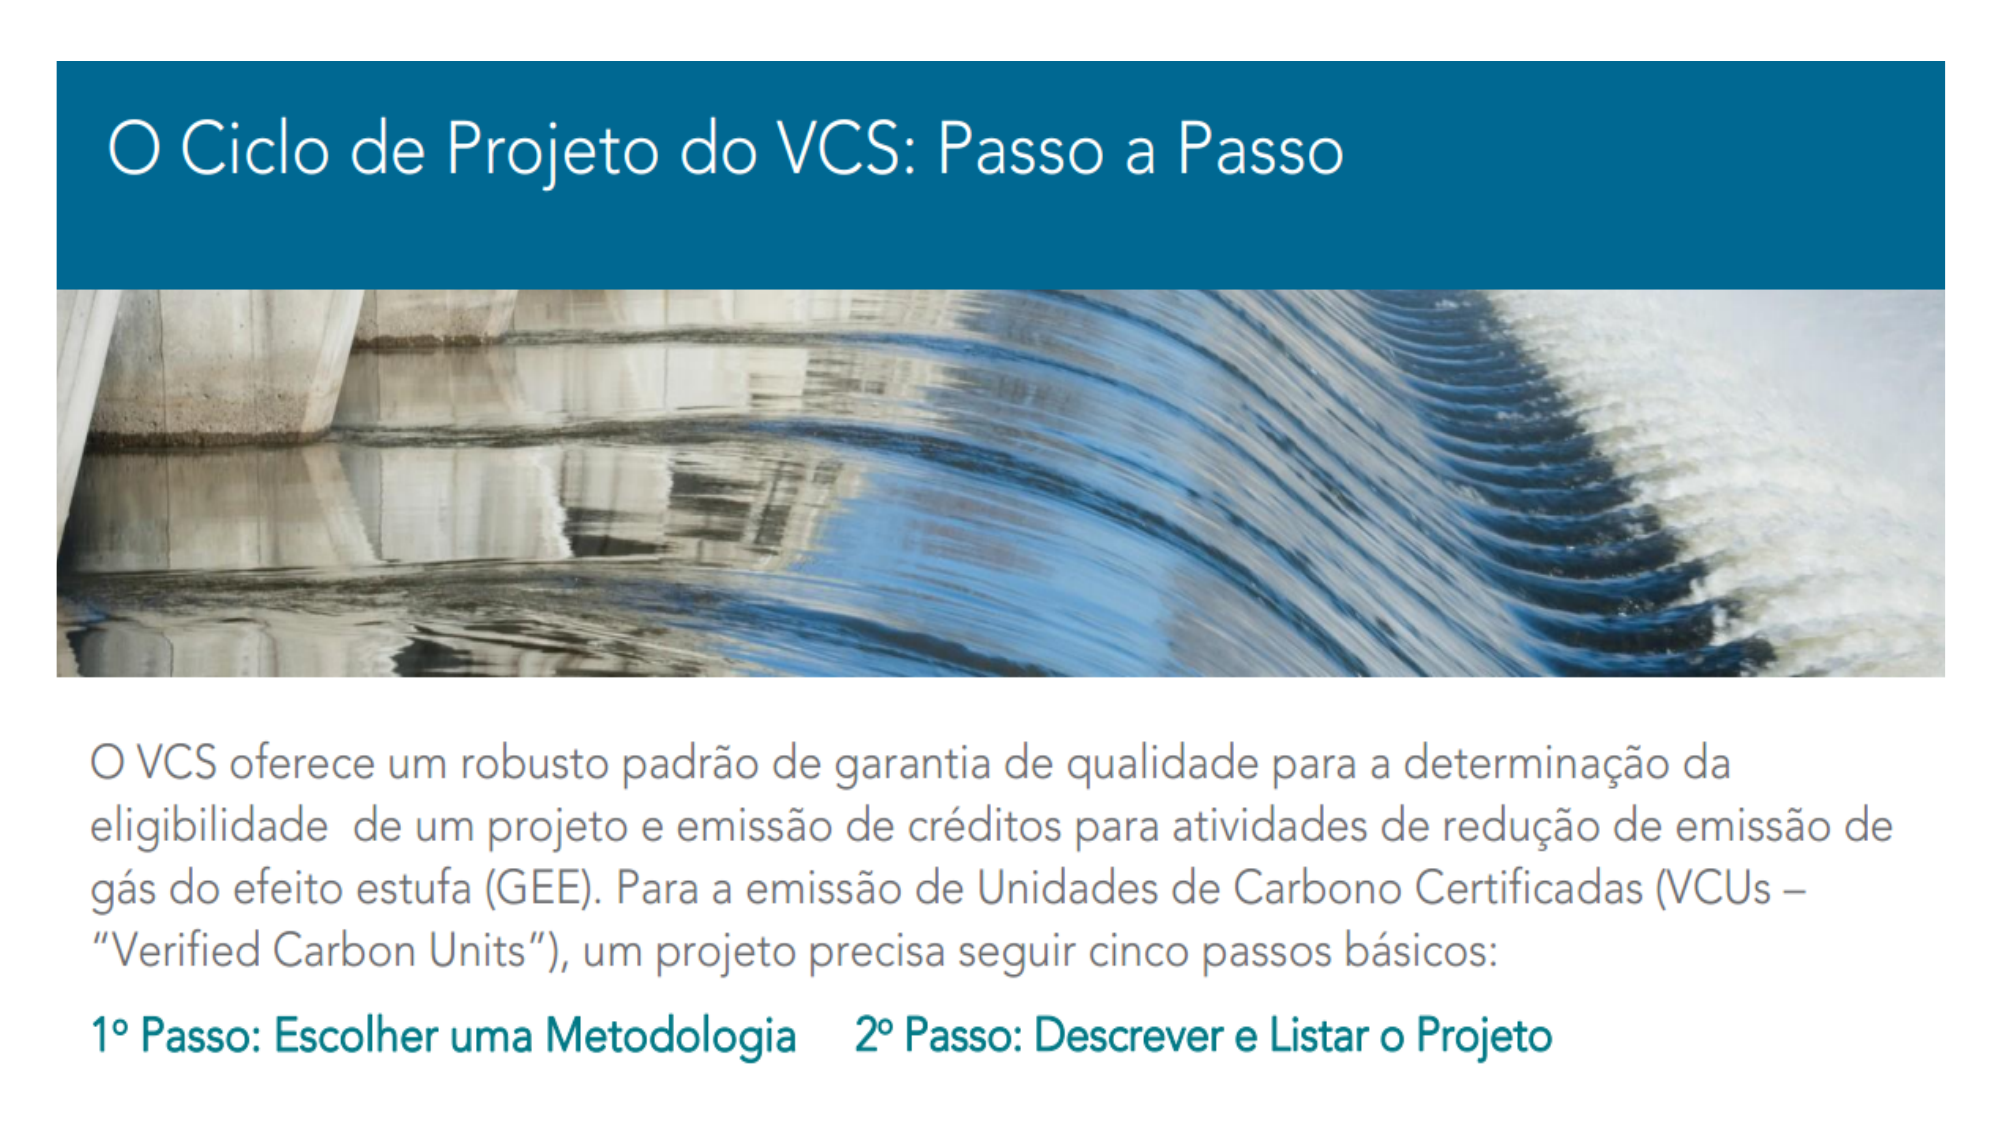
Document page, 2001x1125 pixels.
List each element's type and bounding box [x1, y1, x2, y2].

picture [1012, 137, 1035, 175]
picture [281, 116, 287, 173]
picture [1127, 137, 1154, 175]
picture [1218, 137, 1245, 175]
picture [232, 122, 238, 129]
picture [1309, 137, 1342, 175]
picture [1281, 137, 1304, 175]
picture [451, 120, 481, 173]
picture [682, 116, 716, 175]
picture [295, 137, 328, 175]
picture [600, 128, 620, 175]
picture [978, 137, 1005, 175]
picture [1069, 137, 1102, 175]
picture [907, 166, 913, 174]
picture [777, 120, 817, 173]
picture [56, 290, 1946, 1068]
picture [819, 119, 862, 175]
picture [247, 137, 274, 175]
picture [868, 119, 898, 175]
picture [233, 139, 238, 173]
picture [183, 119, 225, 175]
picture [110, 119, 160, 175]
picture [1182, 120, 1211, 173]
picture [1040, 137, 1064, 175]
picture [1251, 137, 1276, 175]
picture [508, 137, 542, 175]
picture [942, 120, 971, 173]
picture [550, 121, 557, 129]
picture [723, 137, 757, 175]
picture [393, 137, 424, 175]
picture [625, 137, 658, 175]
picture [565, 137, 596, 175]
picture [543, 139, 556, 192]
picture [488, 137, 506, 173]
picture [352, 116, 386, 175]
